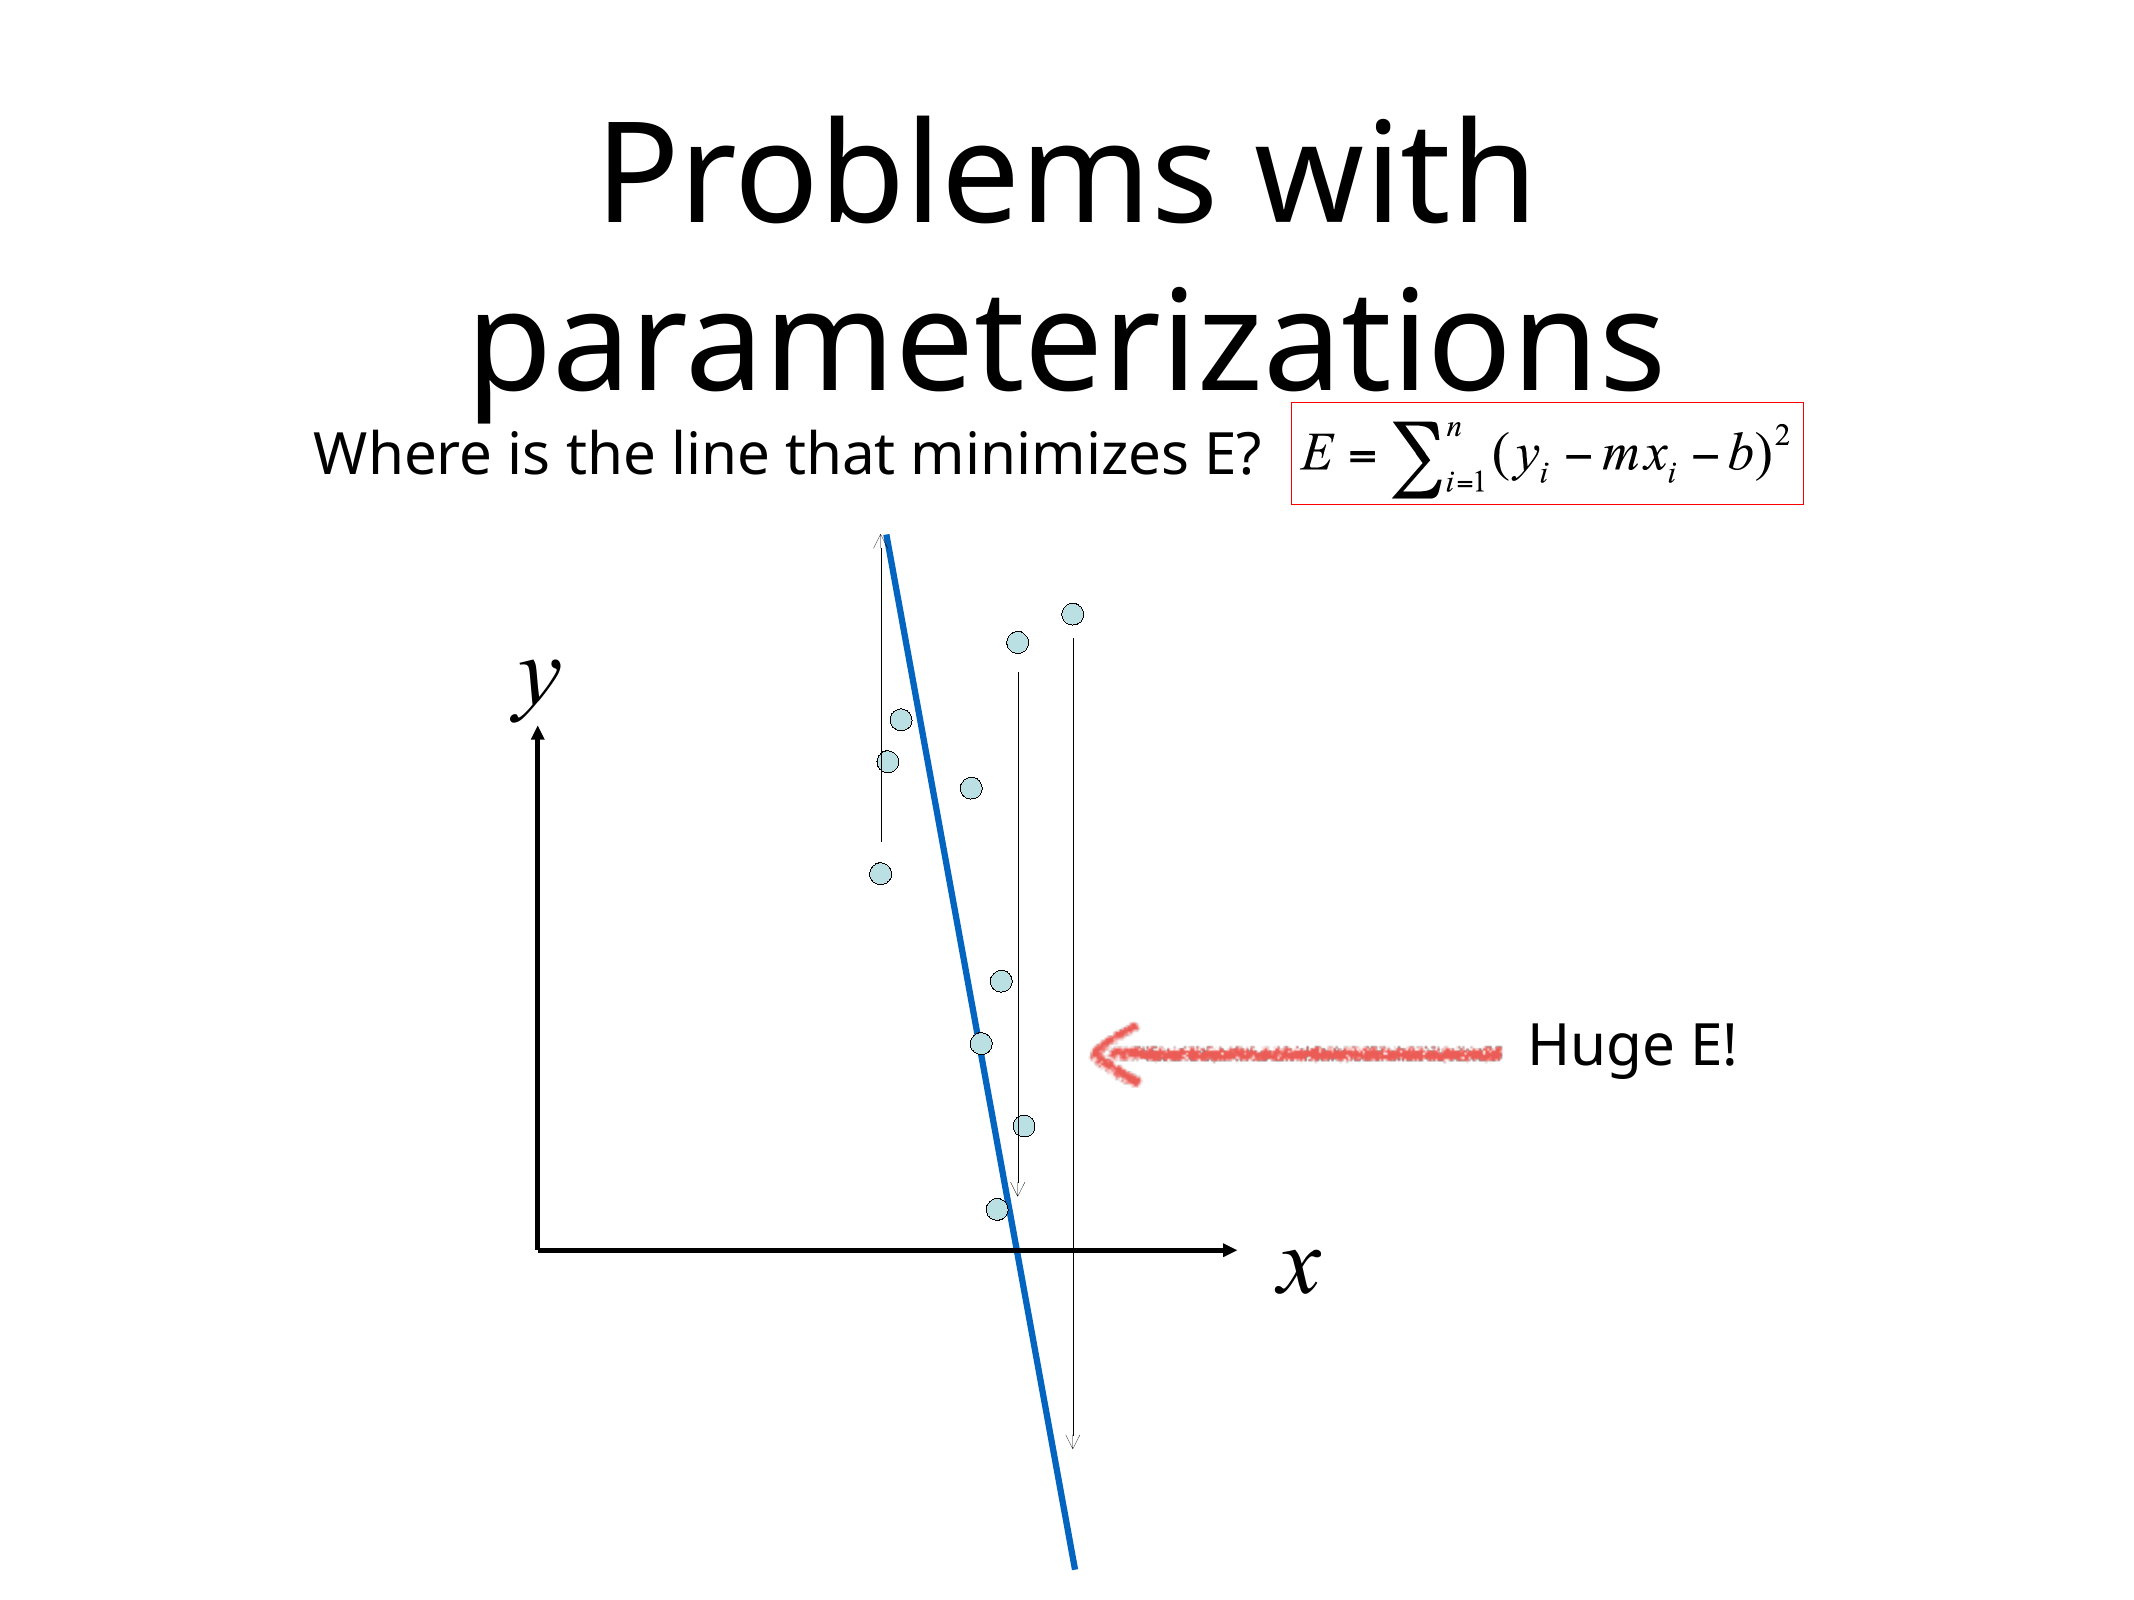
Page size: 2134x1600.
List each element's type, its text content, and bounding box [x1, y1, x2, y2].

text_box [970, 1032, 993, 1055]
text_box [869, 862, 892, 885]
text_box [873, 533, 888, 842]
text_box [1019, 1115, 1035, 1137]
text_box [1061, 603, 1084, 626]
text_box [876, 753, 881, 770]
title Problems with parameterizations [31, 72, 2103, 428]
picture [493, 637, 583, 743]
picture [1291, 402, 1805, 505]
text_box [1006, 631, 1029, 654]
picture [1258, 1228, 1340, 1317]
picture [1081, 1021, 1511, 1088]
text_box [890, 708, 913, 731]
text_box [960, 777, 983, 800]
text_box [990, 970, 1013, 993]
text_box [1074, 1243, 1238, 1257]
text_box Where is the line that minimizes E? [137, 409, 1286, 498]
text_box [986, 1198, 1009, 1221]
text_box [1010, 672, 1025, 1197]
text_box Huge E! [1489, 999, 1777, 1088]
text_box [882, 750, 899, 773]
text_box [1013, 1116, 1018, 1135]
